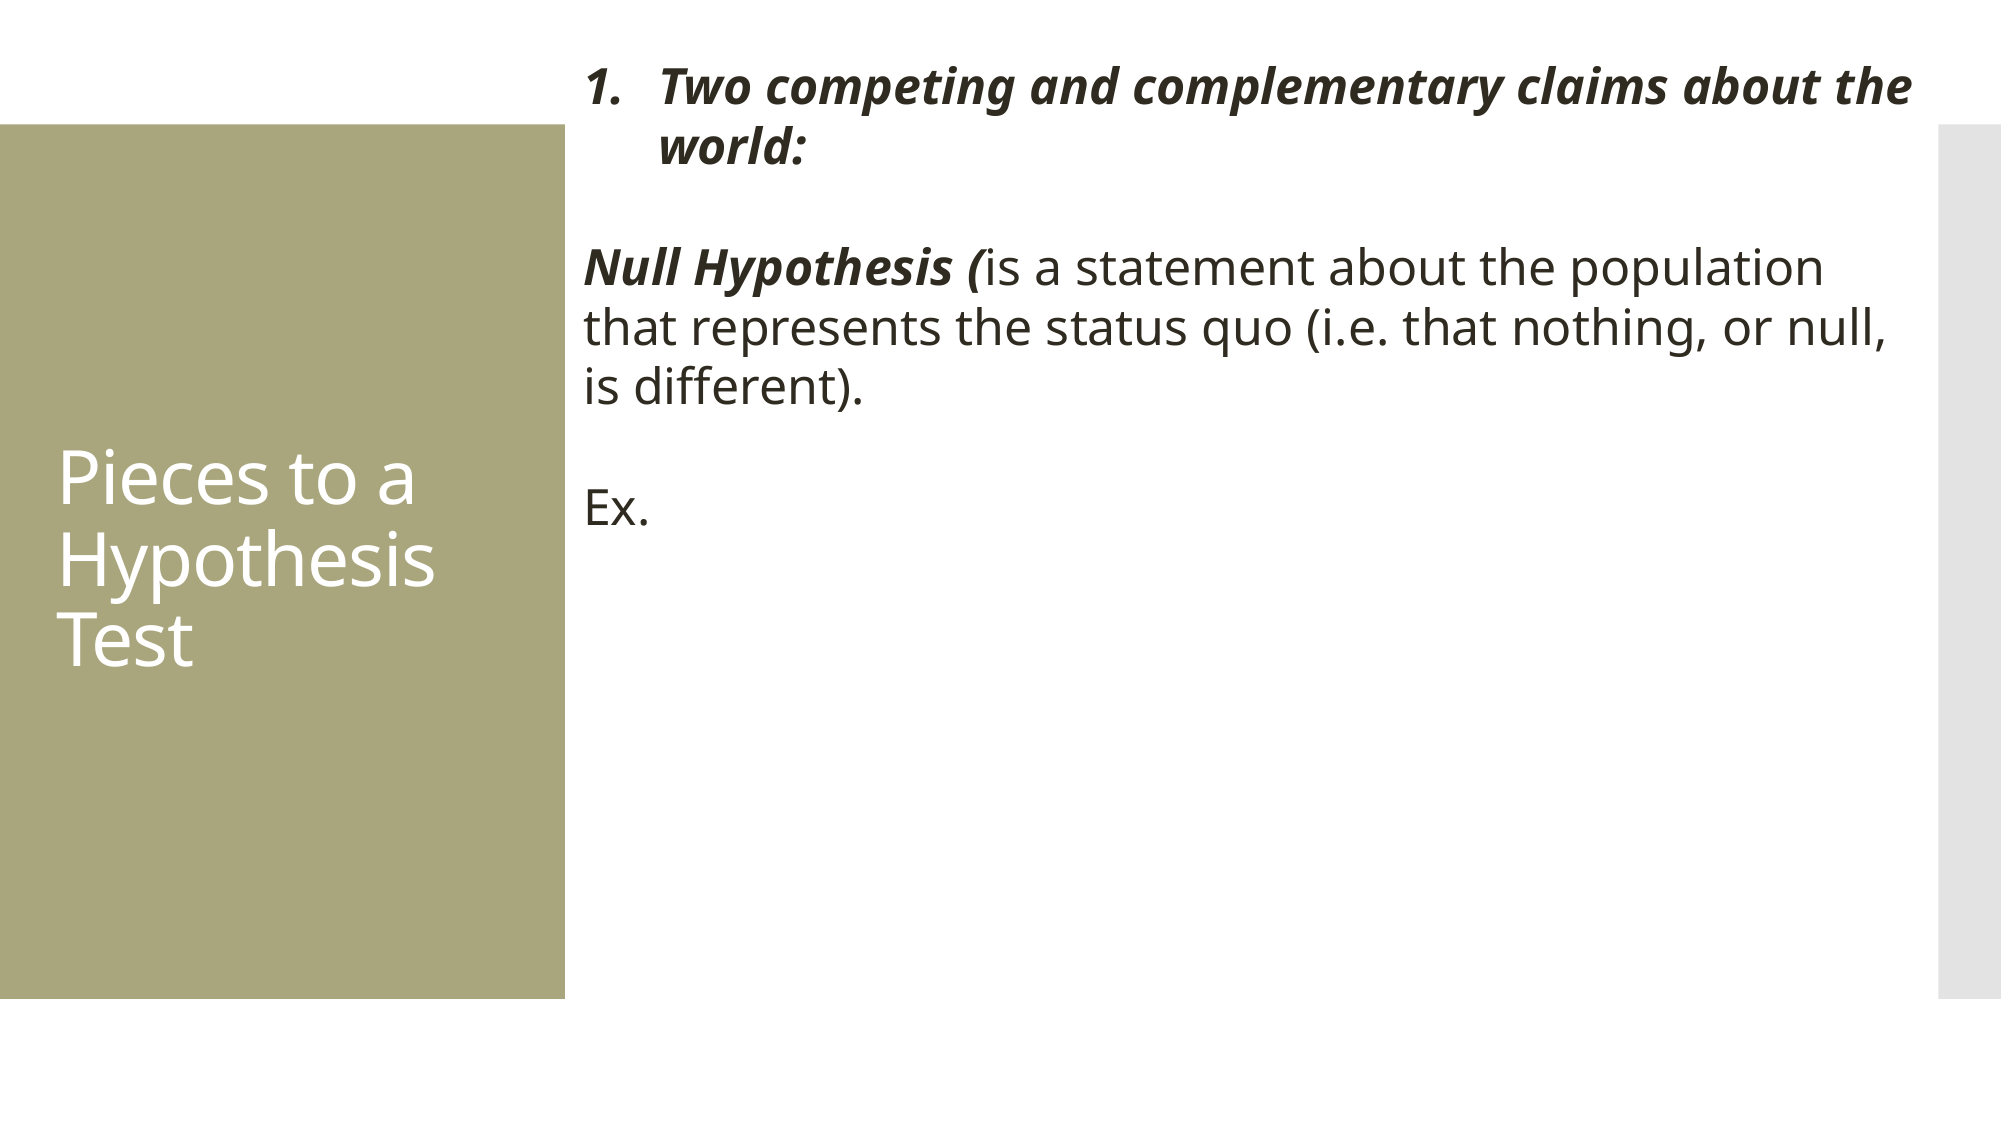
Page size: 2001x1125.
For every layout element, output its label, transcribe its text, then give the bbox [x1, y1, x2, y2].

title Pieces to a Hypothesis Test [41, 184, 525, 940]
